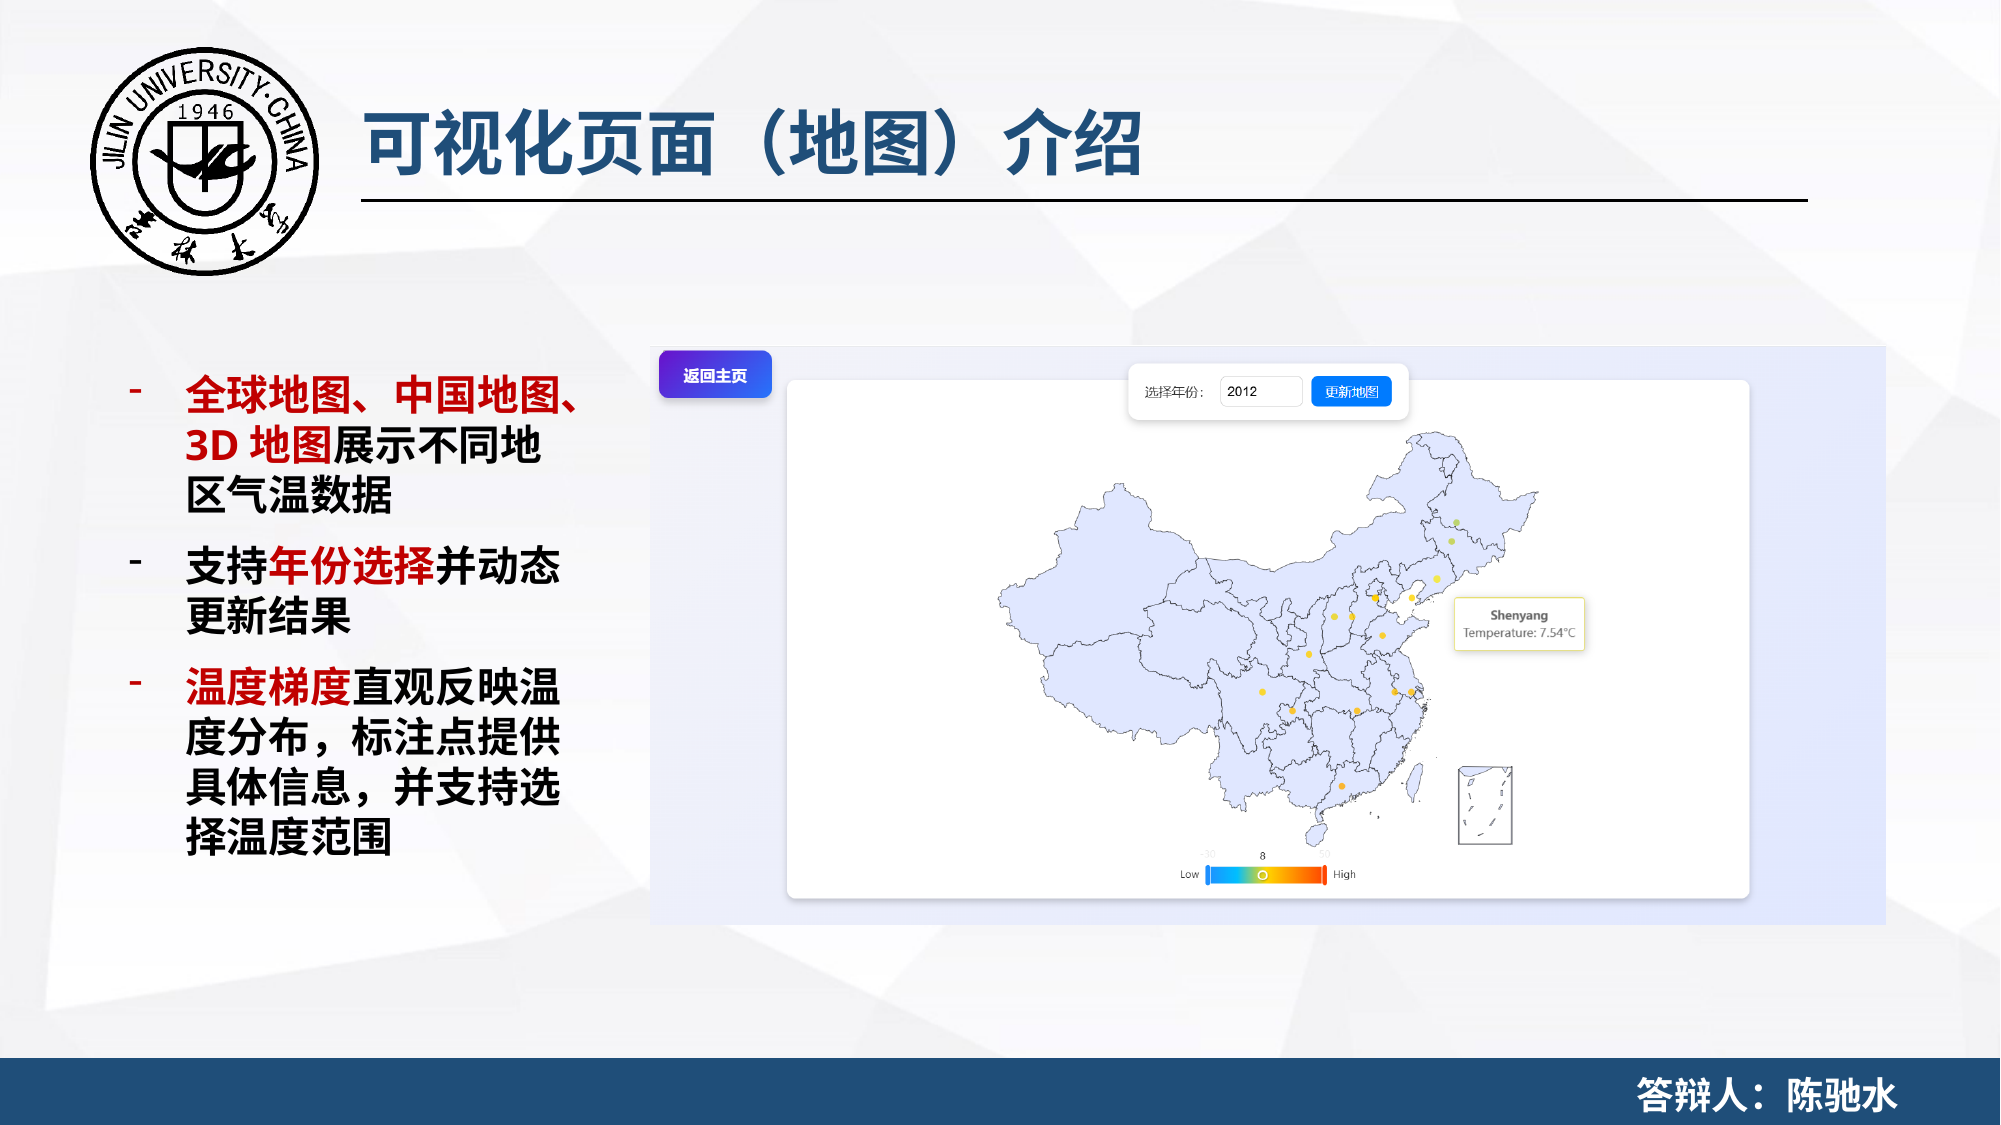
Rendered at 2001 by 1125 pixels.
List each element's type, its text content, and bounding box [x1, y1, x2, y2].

text_box 可视化页面（地图）介绍 [345, 81, 2000, 191]
text_box 全球地图、中国地图、3D地图展示不同地区气温数据 支持年份选择并动态更新结果 温度梯度直观反映温度分布，标注点提供具体信息，并支持选择温度范围 [114, 361, 584, 868]
picture [0, 0, 2001, 1125]
text_box [0, 1058, 2000, 1125]
text_box 答辩人：陈驰水 [1267, 1064, 2000, 1125]
